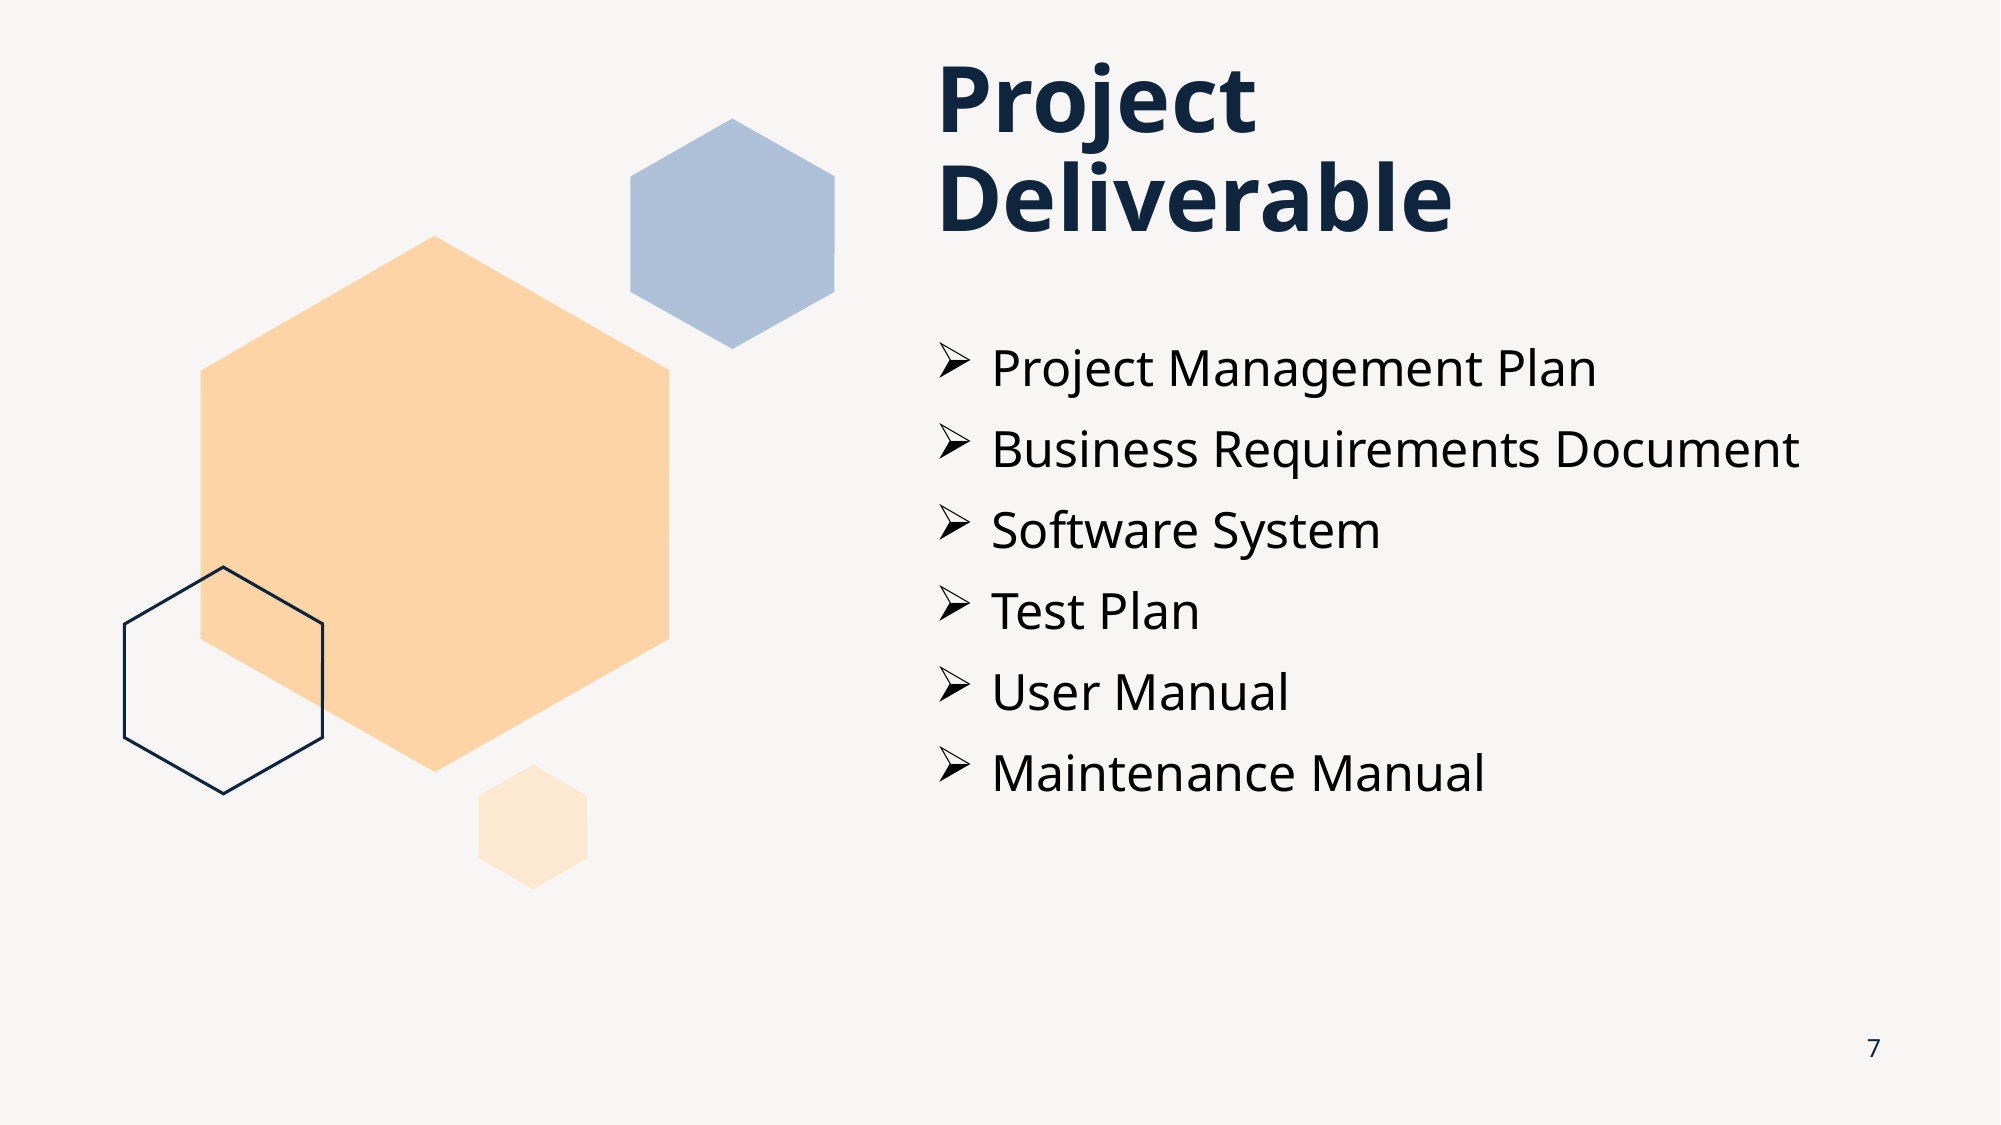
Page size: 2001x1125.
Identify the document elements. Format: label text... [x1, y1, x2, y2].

slide_number 7 [1836, 1020, 1912, 1080]
list Project Management Plan Business Requirements Document Software System Test Plan User Manual Maintenance Manual [920, 329, 1927, 884]
title Project Deliverable [920, 145, 1756, 259]
